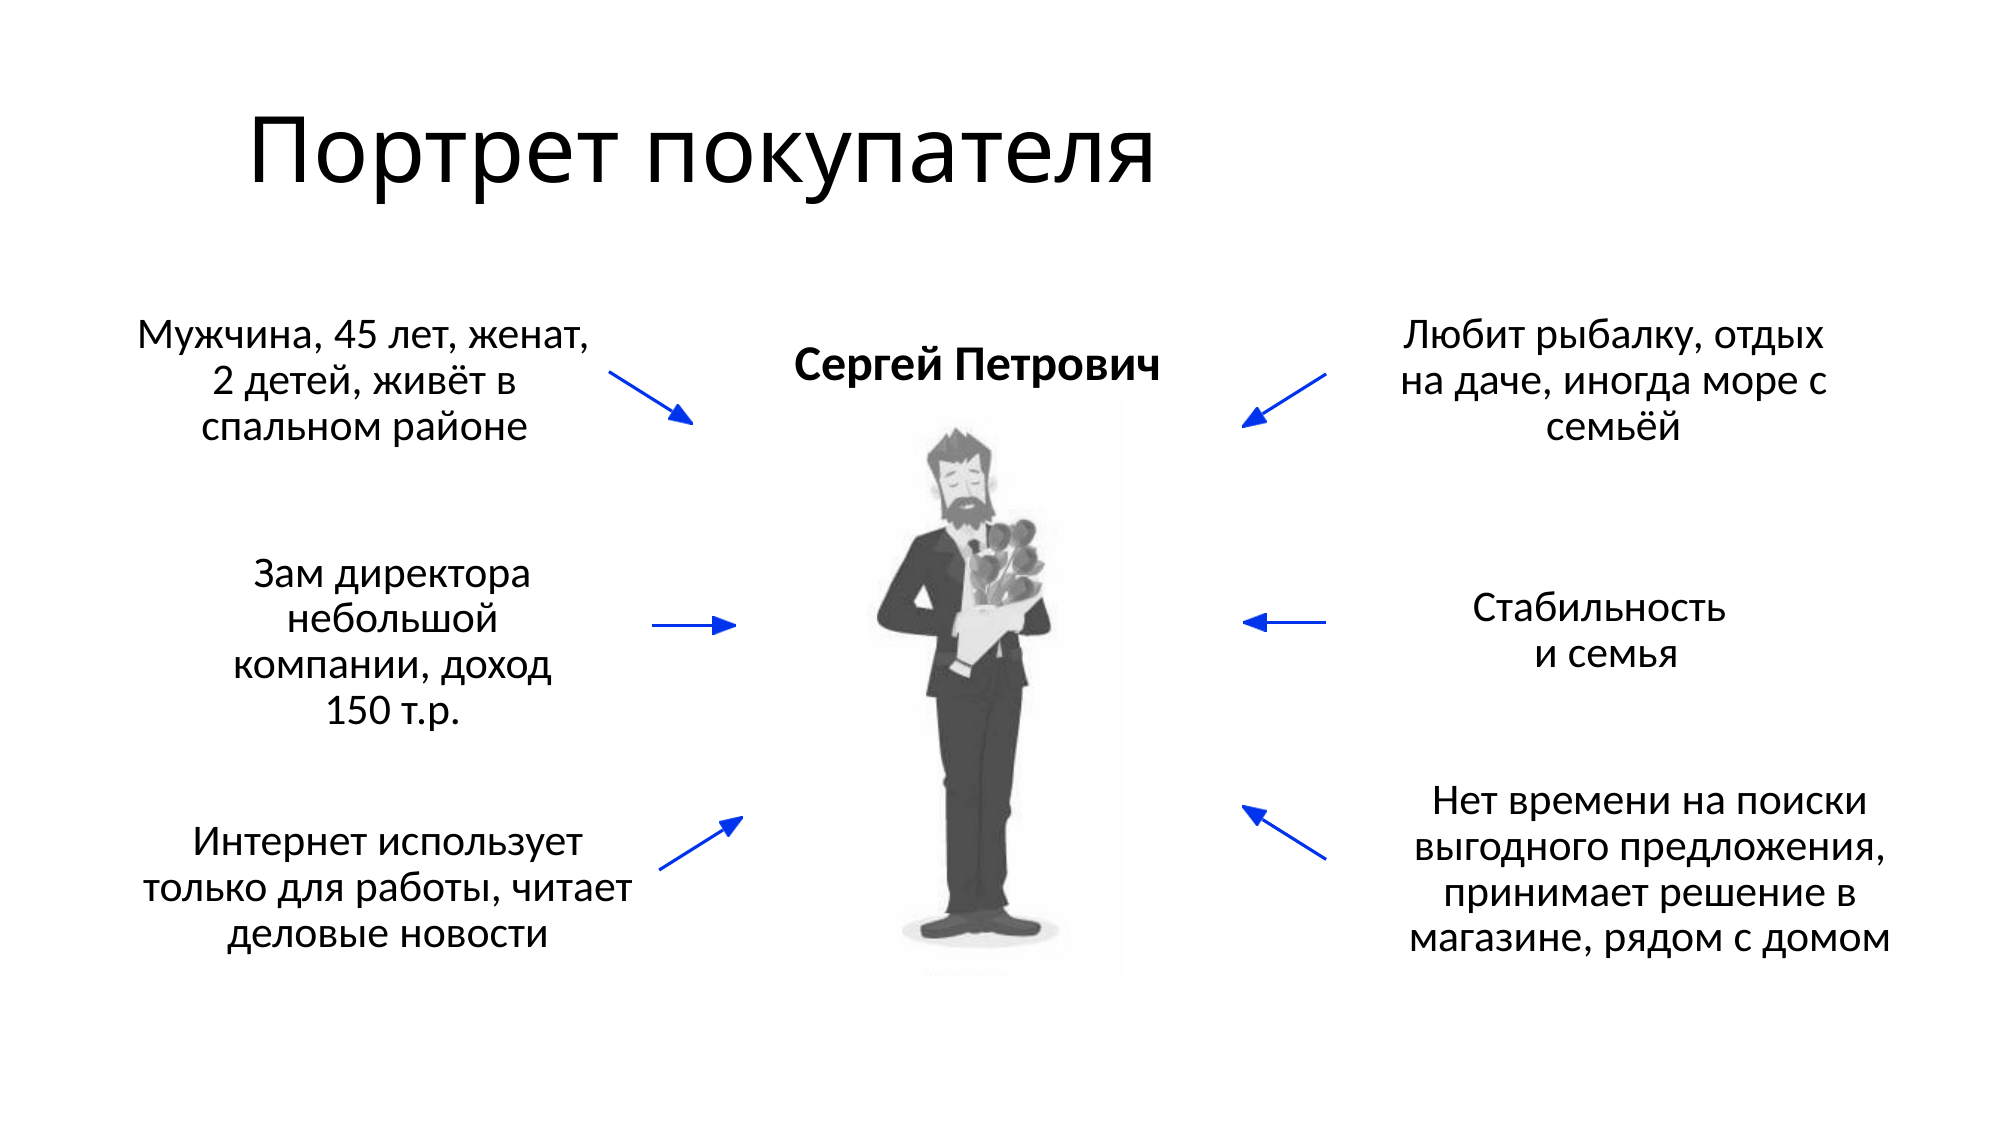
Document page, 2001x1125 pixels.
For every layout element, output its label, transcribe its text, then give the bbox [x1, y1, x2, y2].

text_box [656, 816, 743, 873]
text_box Любит рыбалку, отдых на даче, иногда море с семьёй [1378, 306, 1848, 450]
text_box Стабильность и семья [1470, 579, 1756, 677]
title Портрет покупателя [242, 49, 1758, 240]
text_box Мужчина, 45 лет, женат, 2 детей, живёт в спальном районе [128, 306, 599, 450]
text_box Зам директора небольшой компании, доход 150 т.р. [217, 545, 567, 734]
text_box Нет времени на поиски выгодного предложения, принимает решение в магазине, рядом с домом [1387, 772, 1912, 961]
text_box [1243, 613, 1327, 632]
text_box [1242, 371, 1329, 428]
text_box Интернет использует только для работы, читает деловые новости [136, 813, 638, 956]
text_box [652, 616, 736, 635]
picture [867, 398, 1124, 976]
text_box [1242, 805, 1329, 862]
text_box Сергей Петрович [760, 328, 1193, 391]
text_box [606, 369, 693, 426]
